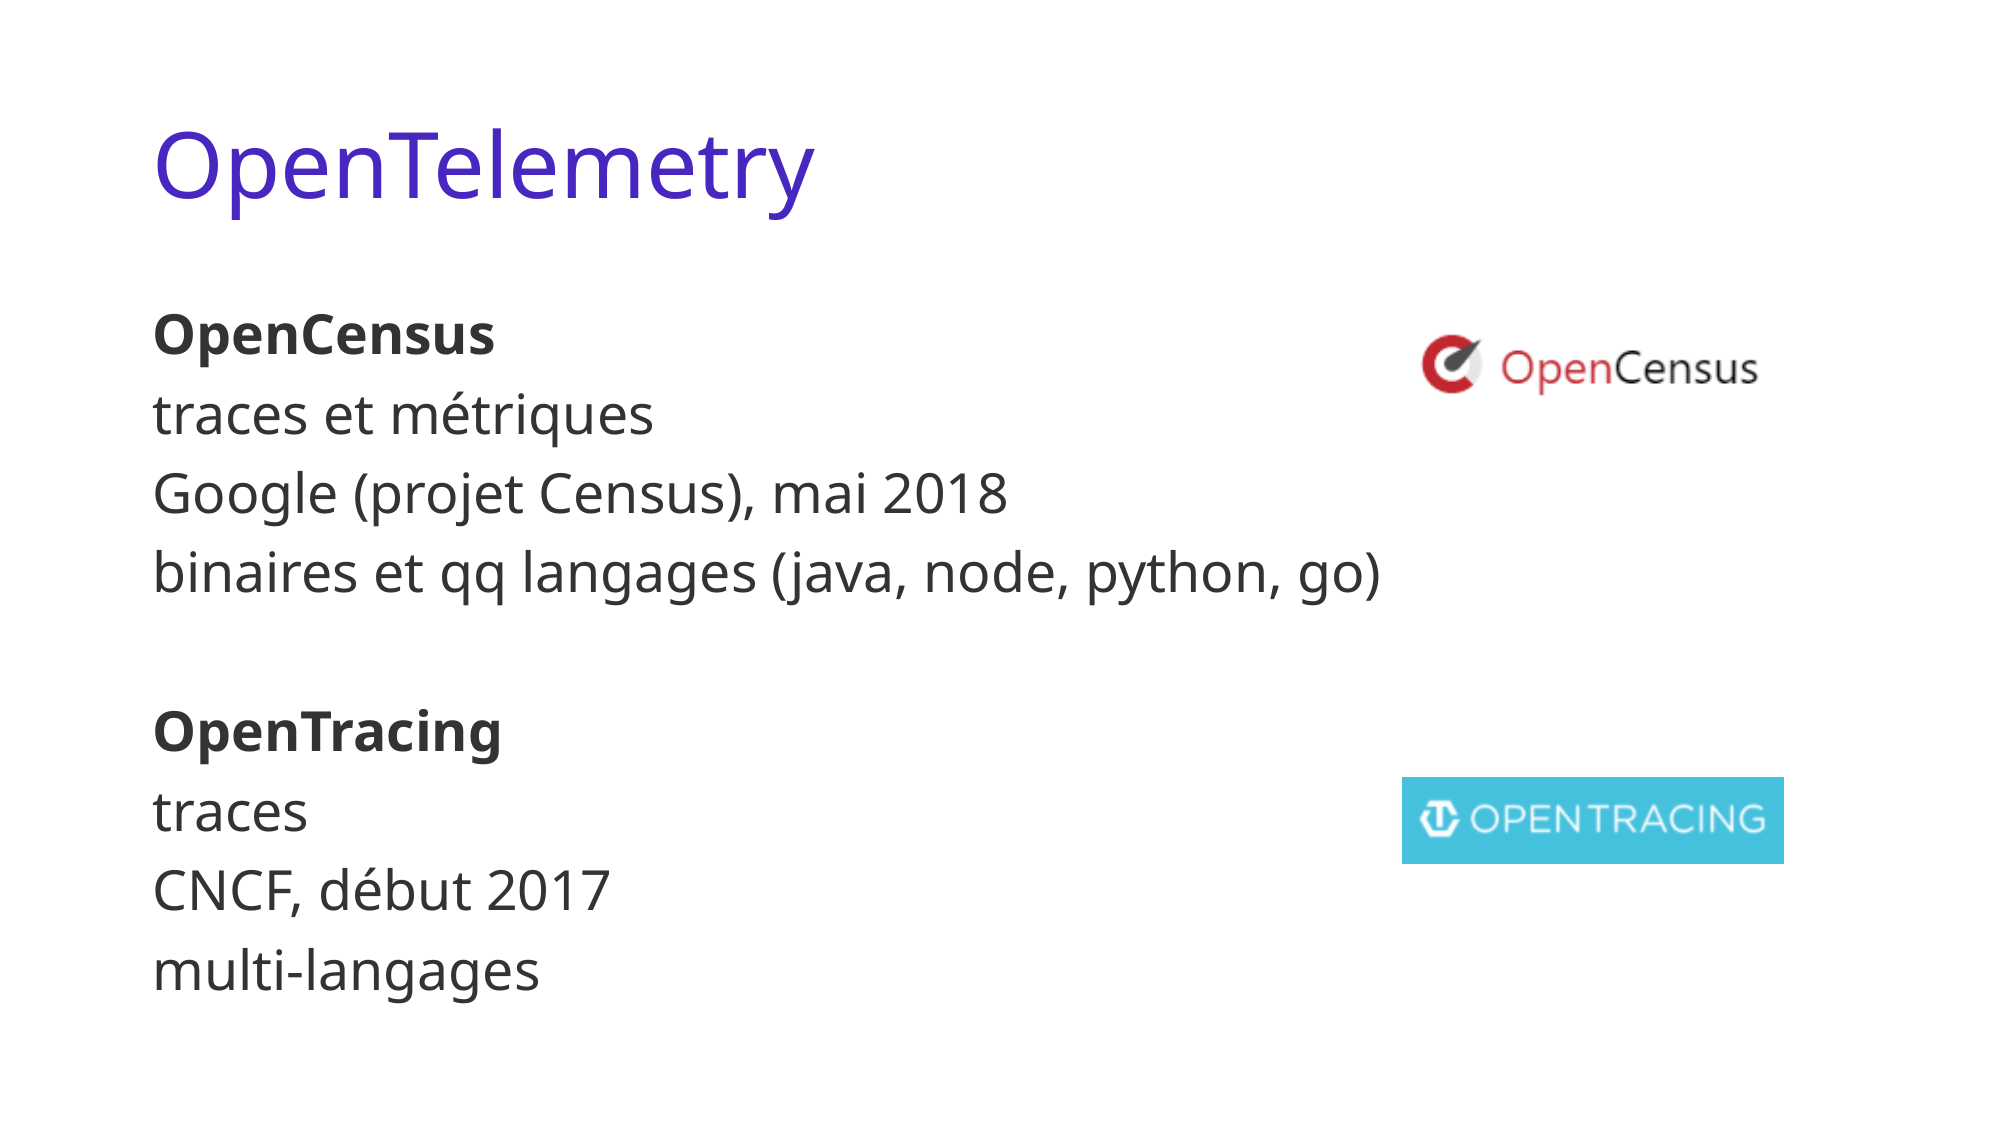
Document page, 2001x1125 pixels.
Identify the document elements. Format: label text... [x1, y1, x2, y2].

picture [1402, 320, 1776, 413]
list OpenCensus traces et métriques Google (projet Census), mai 2018 binaires et qq langages (java, node, python, go) OpenTracing traces CNCF, début 2017 multi-langages [137, 299, 1863, 1014]
title OpenTelemetry [137, 59, 1863, 278]
picture [1402, 777, 1784, 864]
